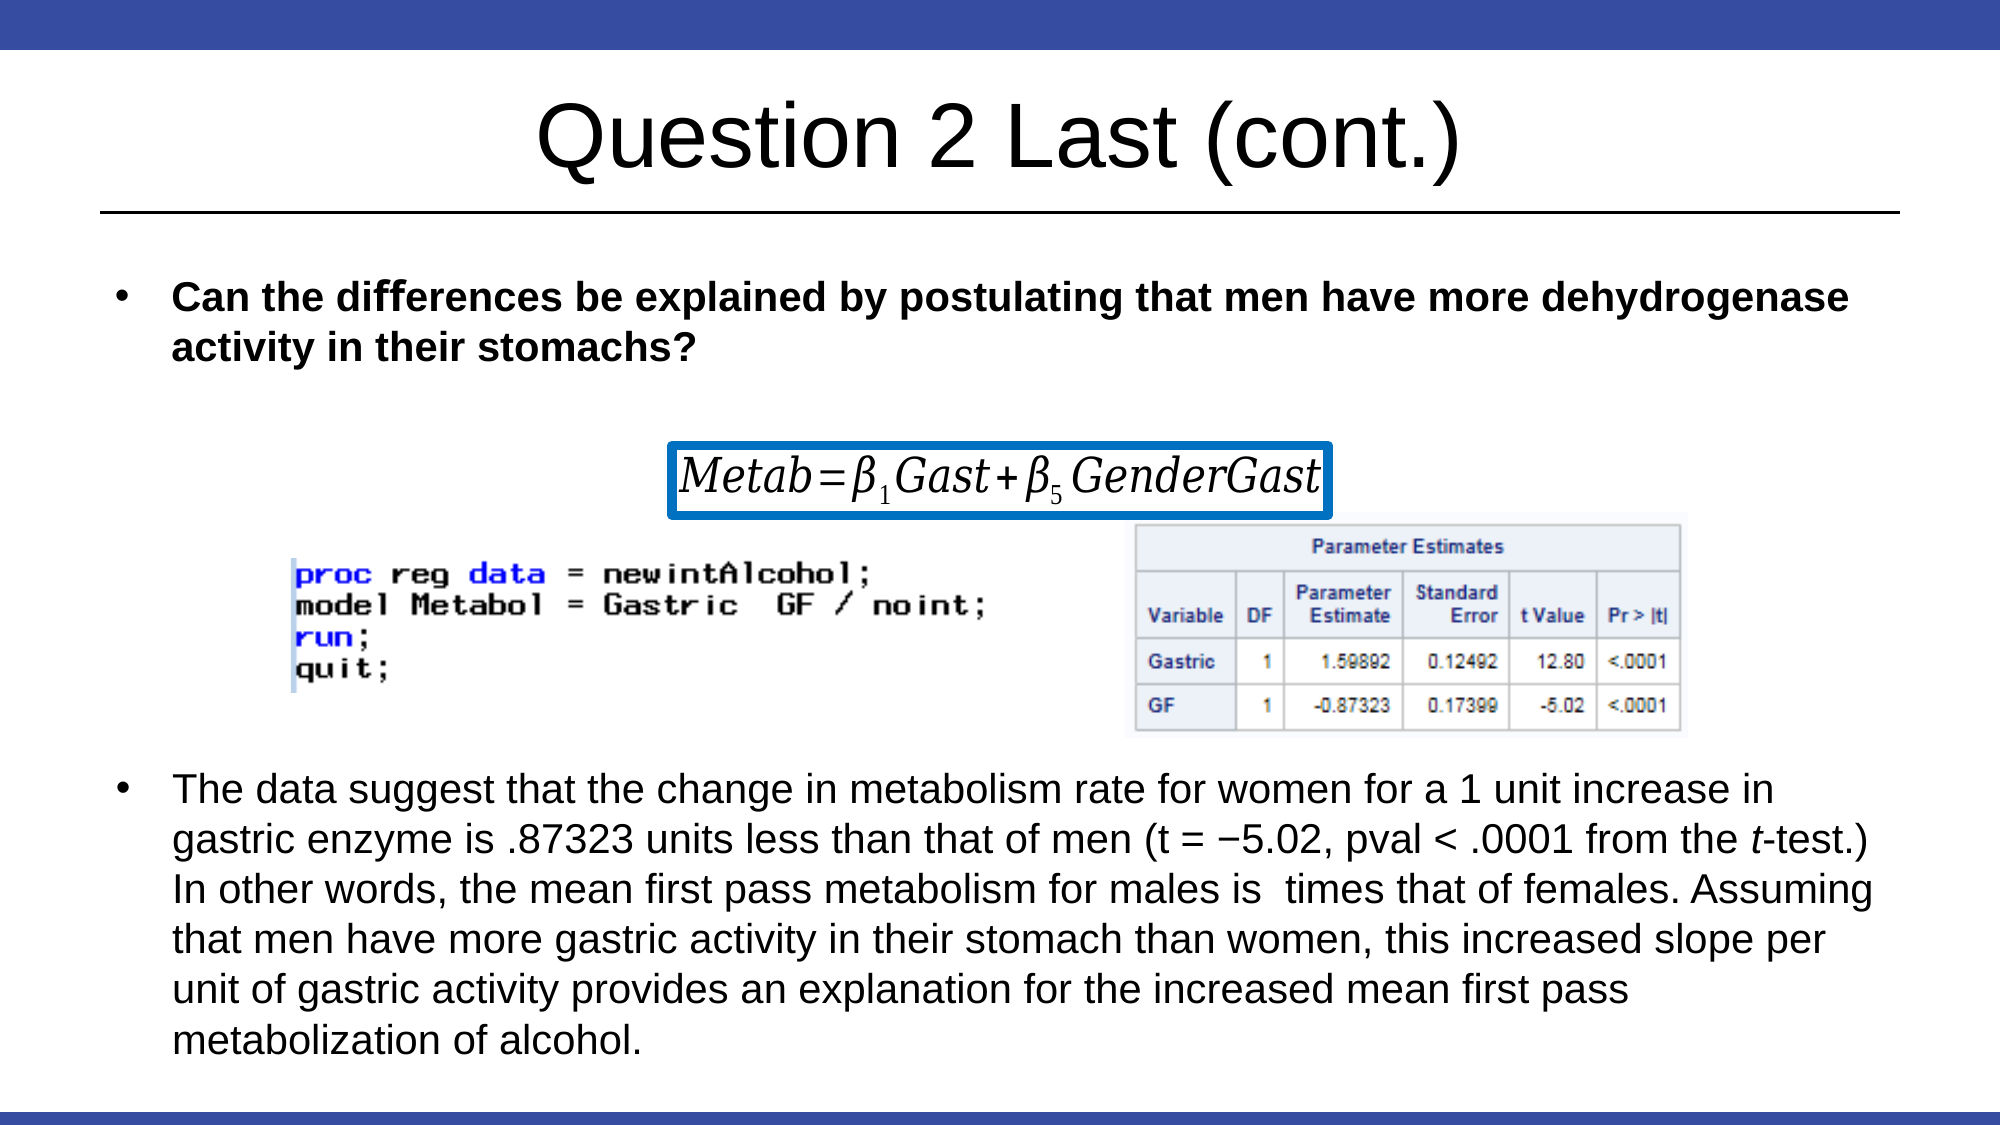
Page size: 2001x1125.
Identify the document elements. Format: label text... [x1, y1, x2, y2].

picture [1124, 512, 1688, 738]
title Question 2 Last (cont.) [99, 37, 1900, 225]
picture [290, 557, 1001, 693]
list Can the diﬀerences be explained by postulating that men have more dehydrogenase activity in their stomachs? [99, 262, 1900, 388]
